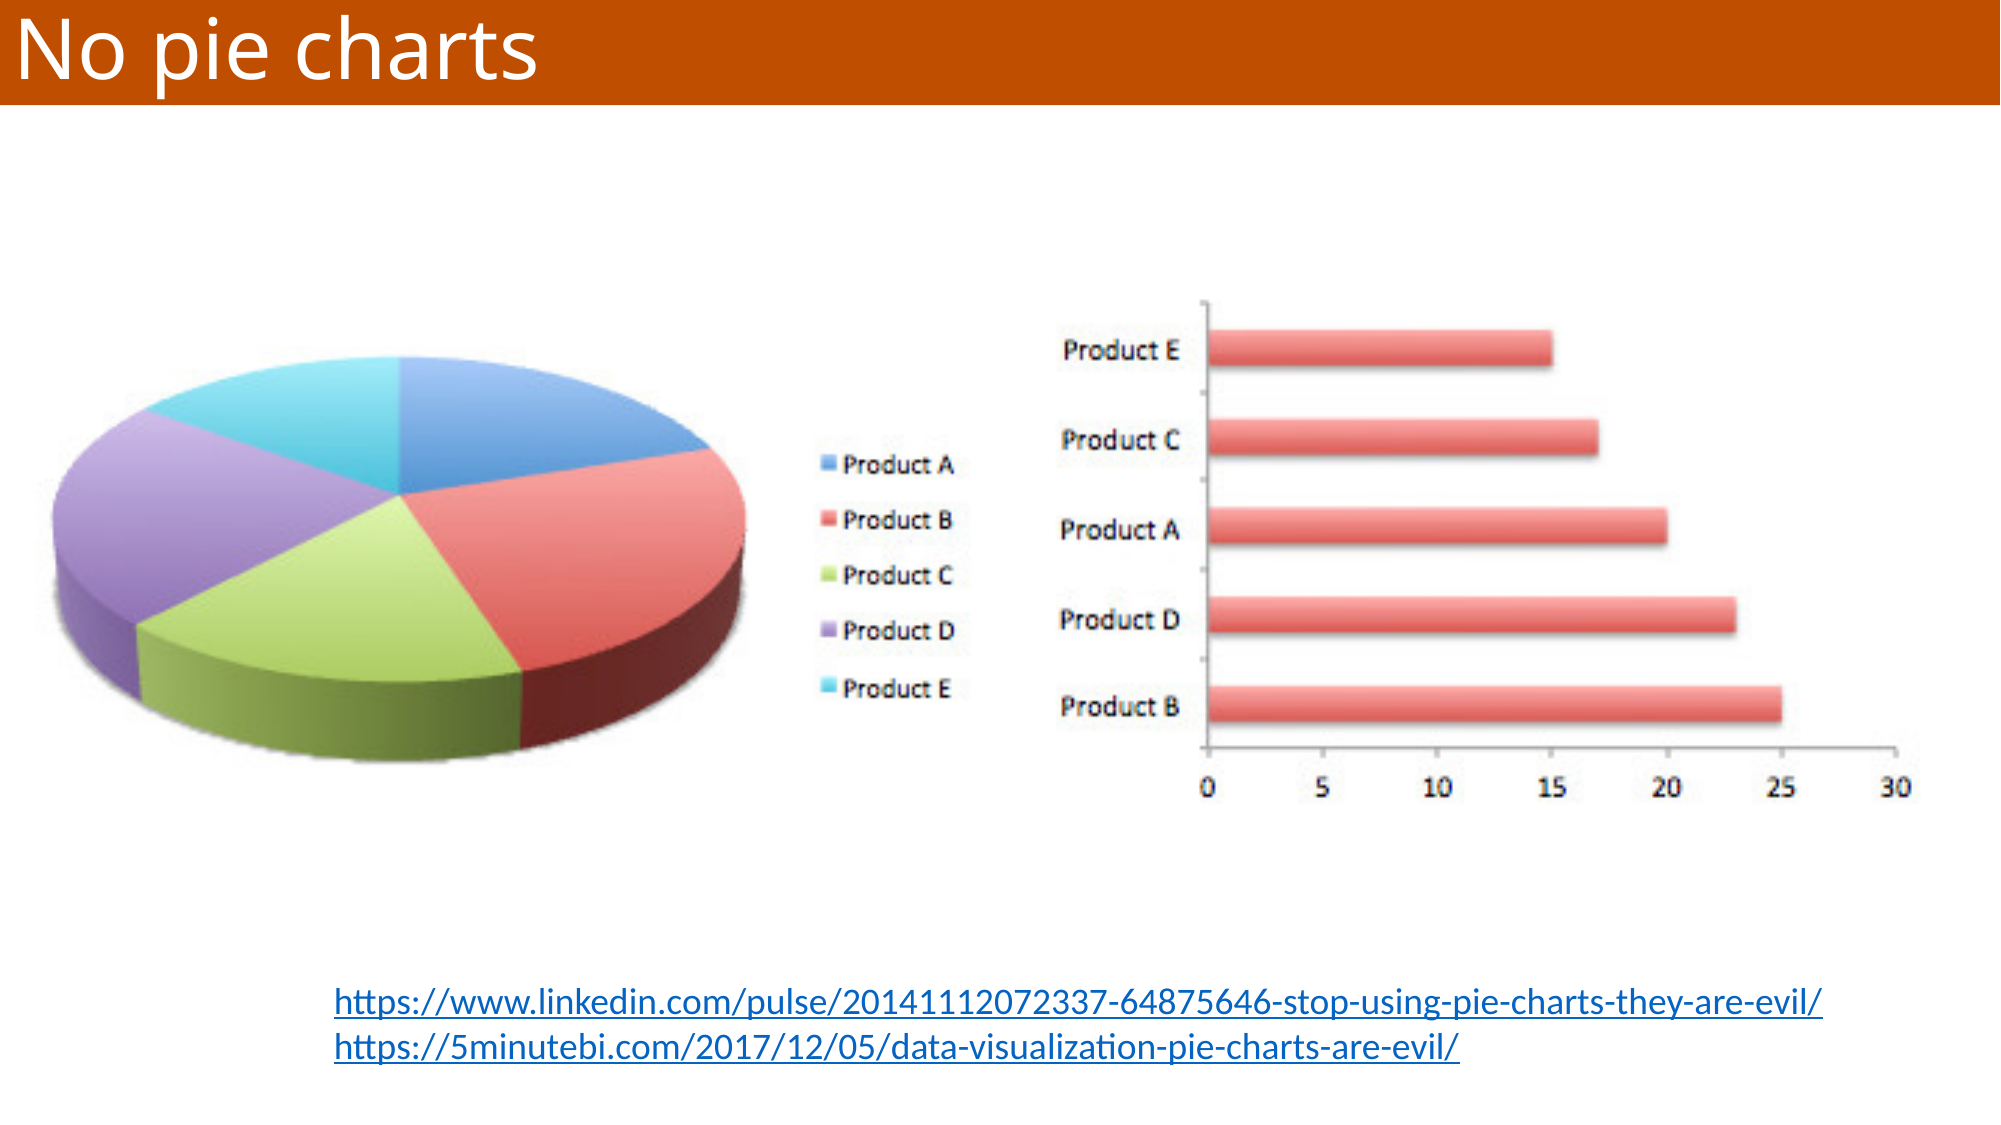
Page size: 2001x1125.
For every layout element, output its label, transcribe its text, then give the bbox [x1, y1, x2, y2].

picture [15, 303, 988, 837]
picture [1033, 277, 1936, 825]
text_box https://www.linkedin.com/pulse/20141112072337-64875646-stop-using-pie-charts-they-are-evil/ https://5minutebi.com/2017/12/05/data-visualization-pie-charts-are-evil/ [318, 969, 1838, 1120]
text_box No pie charts [0, 0, 2000, 106]
